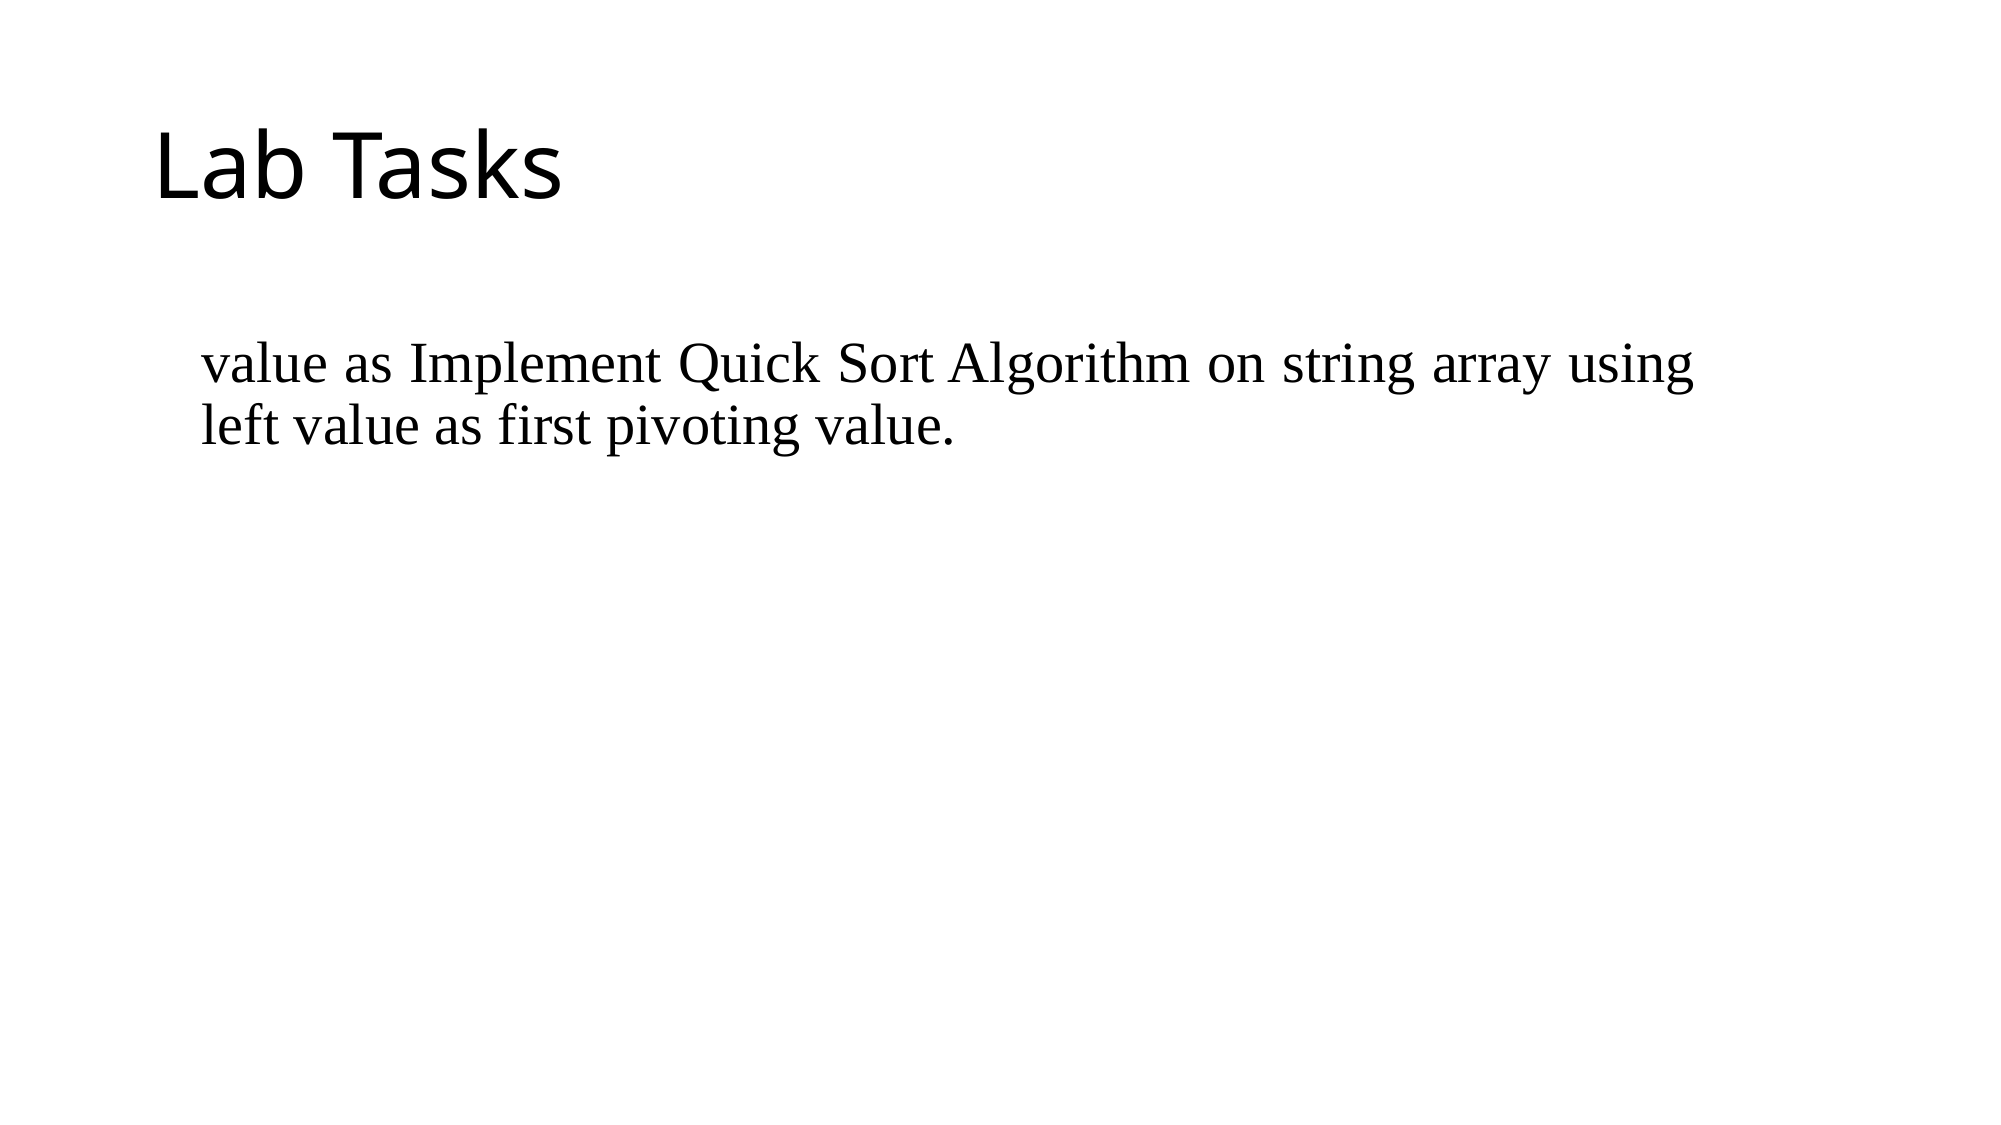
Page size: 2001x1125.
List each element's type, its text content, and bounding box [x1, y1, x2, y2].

list Implement Quick Sort Algorithm on string array using left value as Implement Quick Sort Algorithm on string array using left value as first pivoting value. first pivoting value. Implement Quick Sort Algorithm and design Windows Form Application in which you have to sort user input values in ascending and descending order as user requires, take right value as first pivoting value and show all the pivot values in a sequence they are selected. [111, 261, 1711, 1009]
title Lab Tasks [137, 59, 1863, 278]
